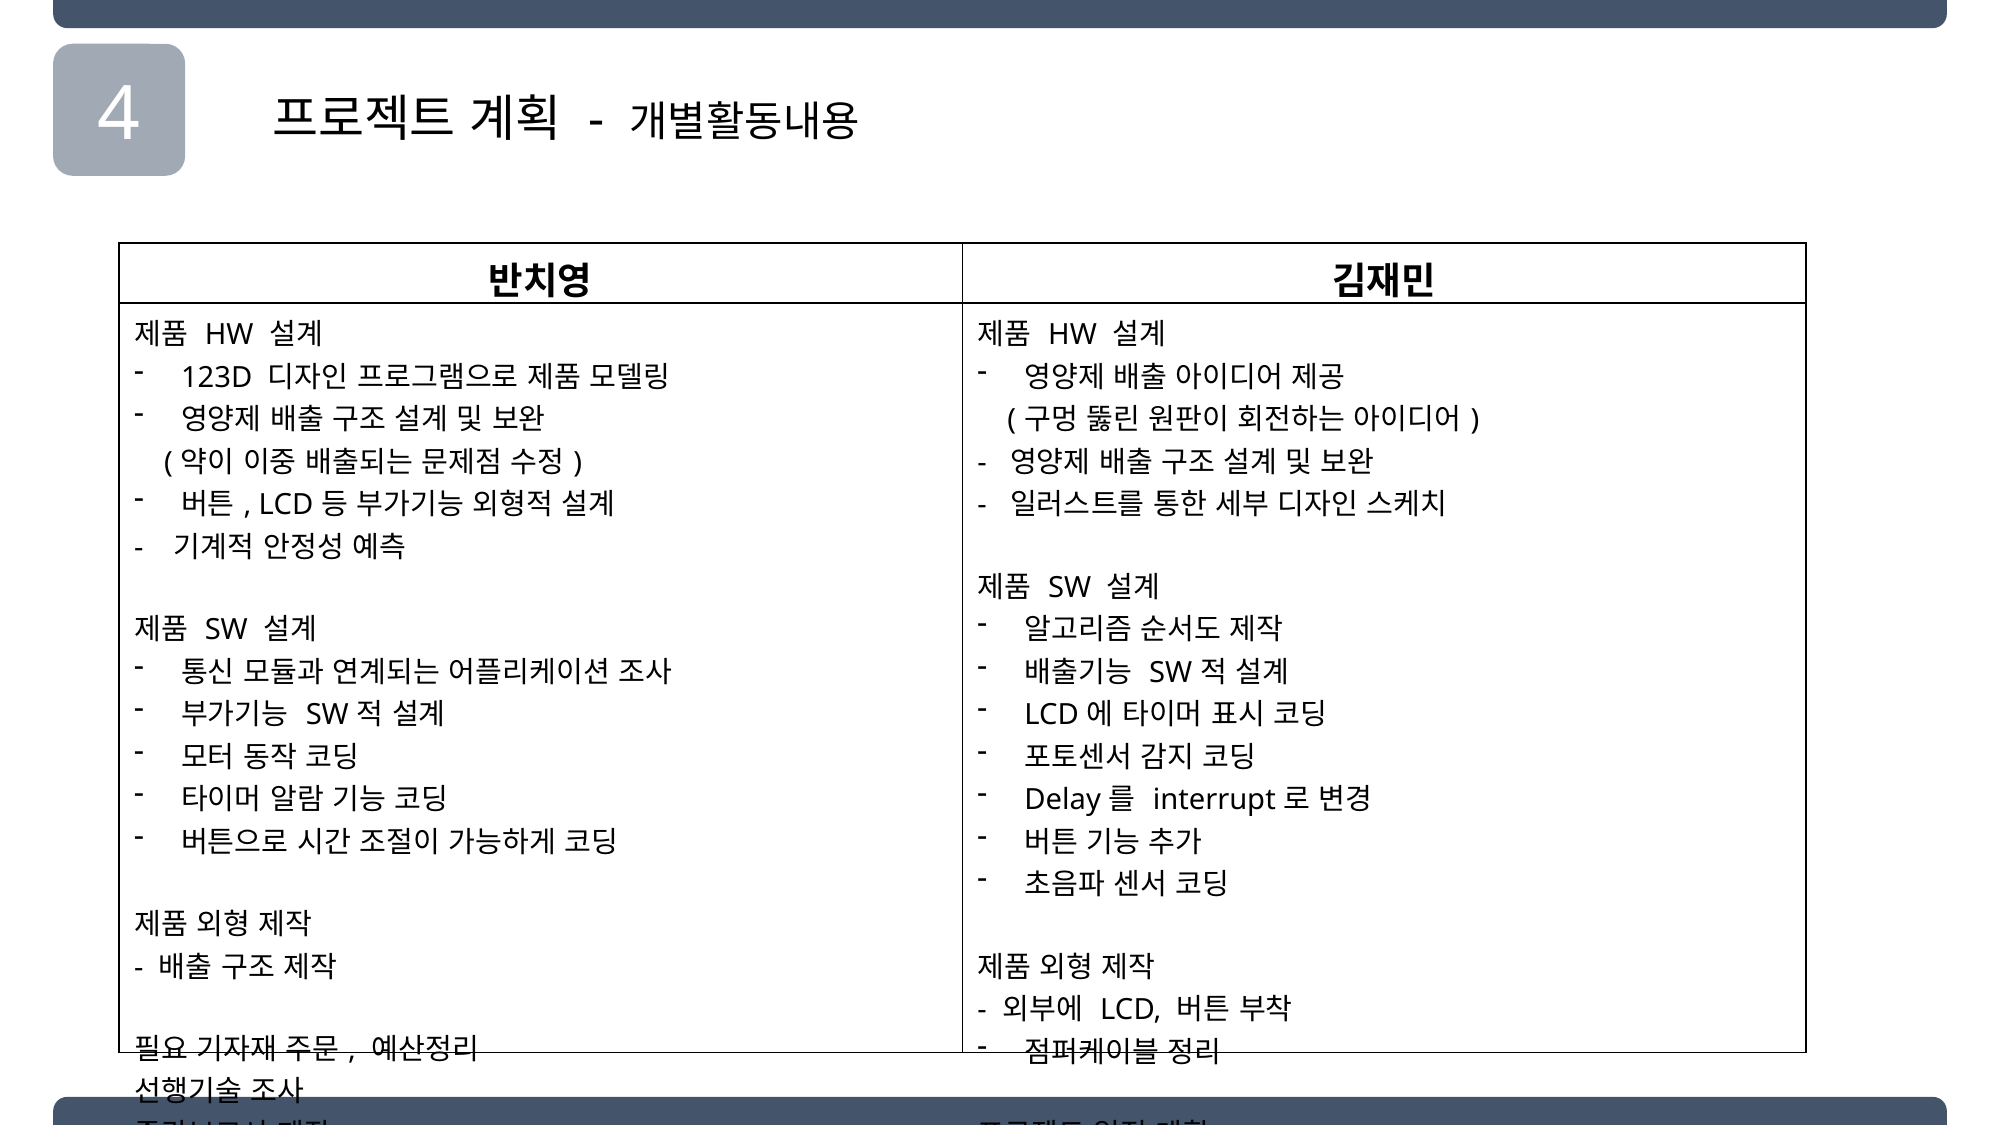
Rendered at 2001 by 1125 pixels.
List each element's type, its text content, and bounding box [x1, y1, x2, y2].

table_header 반치영 [120, 244, 962, 302]
text_box 프로젝트 계획 - 개별활동내용 [257, 79, 876, 155]
text_box 4 [51, 42, 187, 177]
table_header 김재민 [963, 244, 1805, 302]
table_cell 제품 HW 설계 123D 디자인 프로그램으로 제품 모델링 영양제 배출 구조 설계 및 보완 (약이 이중 배출되는 문제점 수정) 버튼, LCD등 부가기능 외형적 설계 - 기계적 안정성 예측 제품 SW 설계 통신 모듈과 연계되는 어플리케이션 조사 부가기능 SW적 설계 모터 동작 코딩 타이머 알람 기능 코딩 버튼으로 시간 조절이 가능하게 코딩 제품 외형 제작 - 배출 구조 제작 필요 기자재 주문, 예산정리 선행기술 조사 중간보고서 제작 최종보고서 제작 [120, 304, 962, 1052]
table_cell 제품 HW 설계 영양제 배출 아이디어 제공 (구멍 뚫린 원판이 회전하는 아이디어) - 영양제 배출 구조 설계 및 보완 - 일러스트를 통한 세부 디자인 스케치 제품 SW 설계 알고리즘 순서도 제작 배출기능 SW적 설계 LCD에 타이머 표시 코딩 포토센서 감지 코딩 Delay를 interrupt로 변경 버튼 기능 추가 초음파 센서 코딩 제품 외형 제작 - 외부에 LCD, 버튼 부착 점퍼케이블 정리 프로젝트 일정 계획 보고서 수정 후 검토 [963, 304, 1805, 1052]
text_box [52, 0, 1948, 30]
text_box [52, 1095, 1948, 1125]
